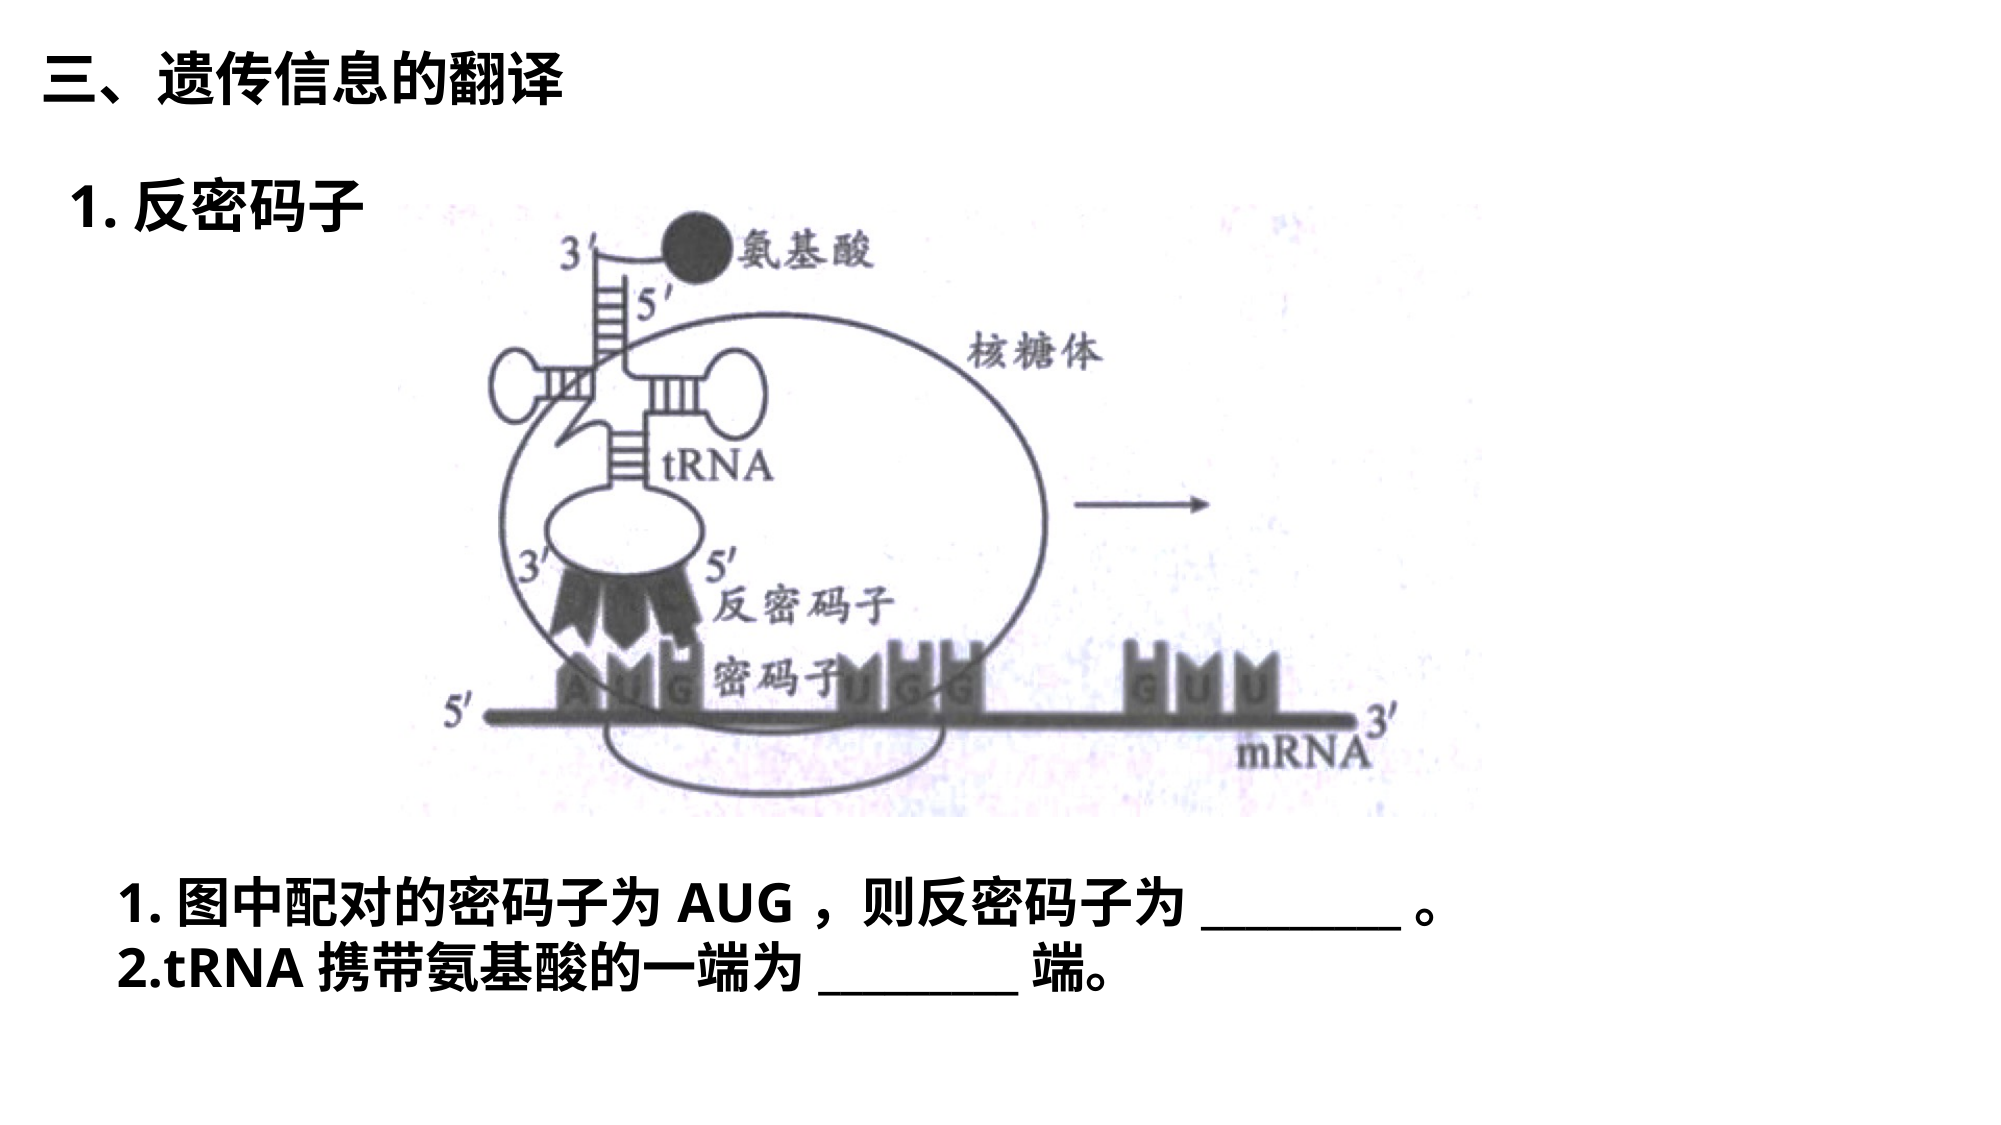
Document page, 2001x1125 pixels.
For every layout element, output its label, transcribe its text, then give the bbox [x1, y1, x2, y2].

text_box 1.反密码子 [54, 161, 381, 247]
text_box 1.图中配对的密码子为AUG，则反密码子为_________。 2.tRNA携带氨基酸的一端为_________端。 [101, 860, 1587, 1006]
picture [398, 204, 1482, 818]
text_box 三、遗传信息的翻译 [25, 34, 580, 120]
